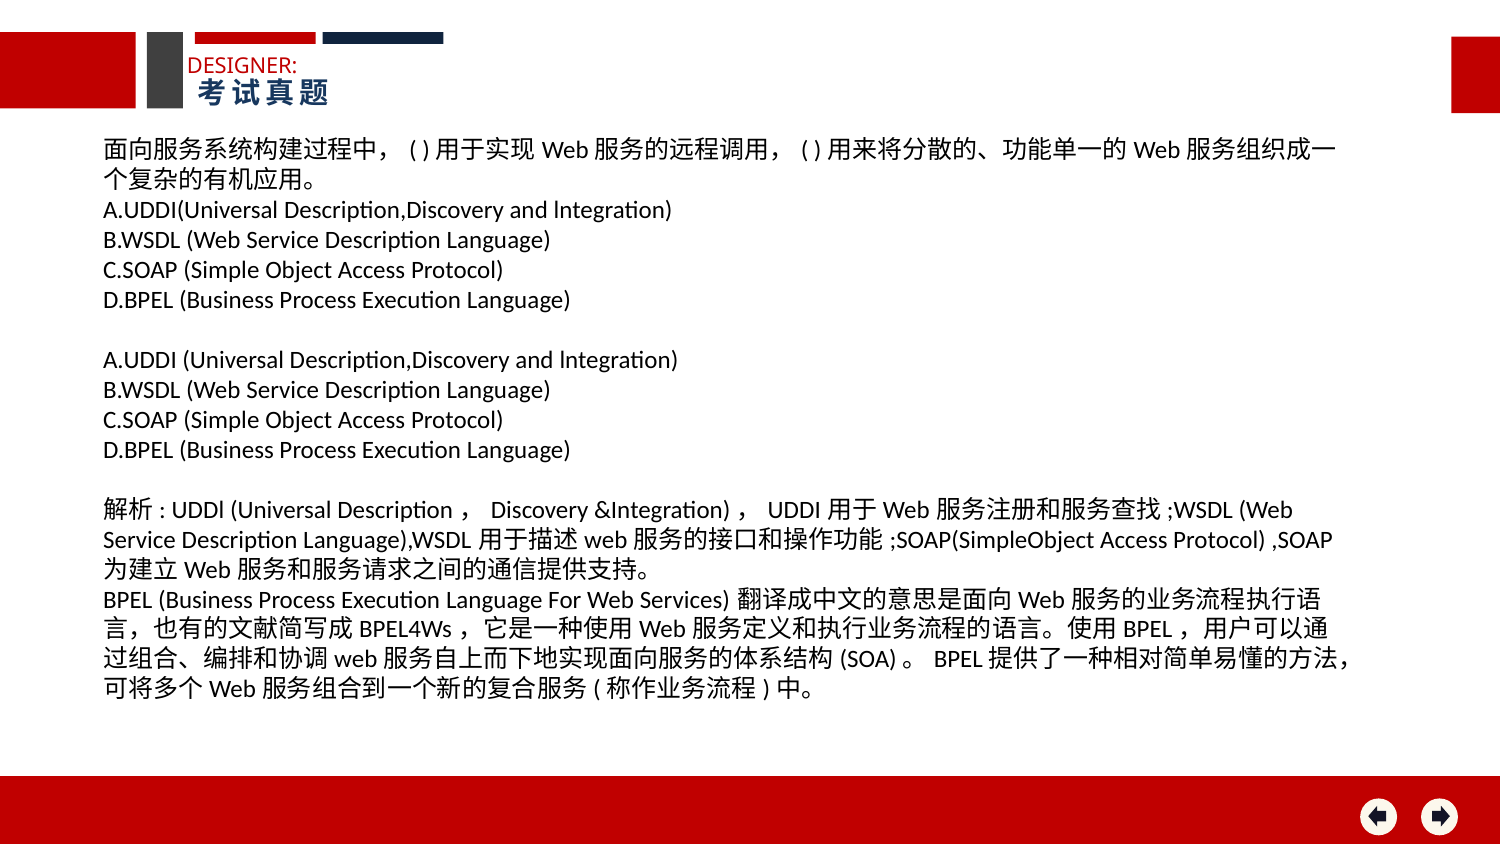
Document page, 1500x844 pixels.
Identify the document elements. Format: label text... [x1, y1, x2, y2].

text_box DESIGNER: [172, 43, 313, 85]
text_box 面向服务系统构建过程中，( )用于实现Web服务的远程调用，( )用来将分散的、功能单一的Web服务组织成一个复杂的有机应用。 A.UDDI(Universal Description,Discovery and lntegration) B.WSDL (Web Service Description Language) C.SOAP (Simple Object Access Protocol) D.BPEL (Business Process Execution Language) A.UDDI (Universal Description,Discovery and lntegration) B.WSDL (Web Service Description Language) C.SOAP (Simple Object Access Protocol) D.BPEL (Business Process Execution Language) 解析: UDDl (Universal Description，Discovery &Integration)，UDDI用于Web服务注册和服务查找;WSDL (Web Service Description Language),WSDL用于描述web服务的接口和操作功能;SOAP(SimpleObject Access Protocol) ,SOAP为建立Web服务和服务请求之间的通信提供支持。 BPEL (Business Process Execution Language For Web Services)翻译成中文的意思是面向Web服务的业务流程执行语言，也有的文献简写成BPEL4Ws，它是一种使用Web服务定义和执行业务流程的语言。使用BPEL，用户可以通过组合、编排和协调web服务自上而下地实现面向服务的体系结构(SOA)。BPEL提供了一种相对简单易懂的方法，可将多个Web服务组合到一个新的复合服务(称作业务流程)中。 [88, 126, 1357, 711]
text_box 考试真题 [182, 67, 933, 118]
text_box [194, 31, 444, 45]
